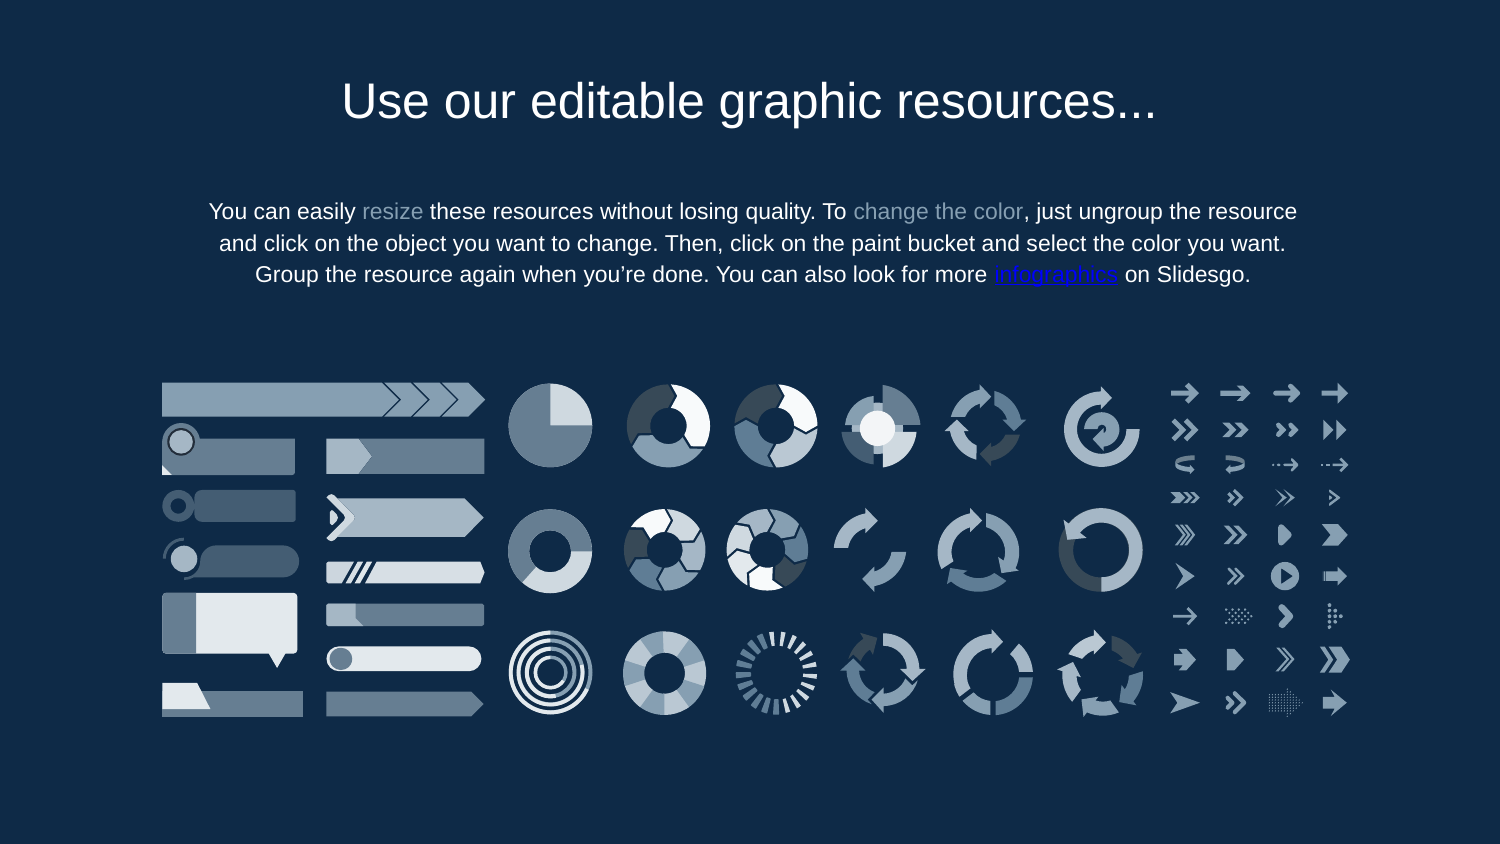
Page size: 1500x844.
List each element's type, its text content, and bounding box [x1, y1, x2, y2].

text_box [161, 382, 486, 417]
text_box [1056, 629, 1144, 718]
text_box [734, 384, 818, 468]
text_box [1173, 607, 1198, 626]
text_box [326, 561, 485, 584]
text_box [1226, 567, 1245, 586]
text_box [1278, 604, 1294, 629]
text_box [617, 384, 713, 468]
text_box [508, 383, 593, 468]
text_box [1271, 458, 1299, 472]
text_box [1320, 457, 1349, 473]
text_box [1170, 491, 1201, 504]
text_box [1227, 488, 1244, 507]
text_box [326, 603, 485, 627]
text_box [622, 631, 707, 716]
text_box [1225, 455, 1245, 475]
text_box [948, 628, 1034, 716]
text_box [1174, 648, 1197, 671]
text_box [944, 384, 1027, 467]
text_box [1222, 422, 1249, 438]
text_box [833, 507, 907, 593]
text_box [1224, 608, 1253, 625]
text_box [326, 493, 484, 542]
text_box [1274, 488, 1296, 507]
text_box [1278, 524, 1292, 546]
text_box [1322, 566, 1347, 586]
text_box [1171, 418, 1199, 442]
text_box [1224, 690, 1247, 715]
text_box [1044, 507, 1144, 592]
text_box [1274, 422, 1299, 438]
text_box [162, 682, 303, 718]
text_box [1319, 646, 1351, 673]
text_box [1275, 647, 1295, 672]
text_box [161, 424, 296, 476]
text_box [1170, 692, 1201, 714]
text_box [1171, 382, 1200, 404]
text_box [1175, 562, 1195, 590]
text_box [326, 646, 482, 672]
text_box [1322, 689, 1347, 717]
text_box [1328, 489, 1341, 507]
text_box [1323, 419, 1347, 441]
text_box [507, 509, 593, 594]
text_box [1174, 524, 1196, 546]
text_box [621, 508, 708, 591]
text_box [162, 537, 300, 581]
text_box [1326, 602, 1344, 630]
text_box [326, 691, 484, 717]
text_box [1270, 561, 1300, 591]
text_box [326, 438, 485, 475]
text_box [841, 384, 921, 468]
text_box [1226, 648, 1244, 671]
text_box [736, 631, 818, 715]
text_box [839, 632, 926, 714]
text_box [929, 507, 1020, 592]
text_box Use our editable graphic resources... [171, 53, 1328, 132]
text_box [1273, 383, 1301, 403]
text_box [1220, 385, 1251, 401]
text_box [1321, 382, 1349, 404]
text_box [1051, 386, 1140, 468]
text_box [1321, 524, 1348, 546]
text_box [1223, 525, 1248, 545]
text_box [162, 489, 296, 522]
text_box [1175, 455, 1195, 475]
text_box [724, 508, 810, 591]
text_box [1268, 688, 1304, 718]
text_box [162, 592, 298, 669]
text_box You can easily resize these resources without losing quality. To change the color, just ungroup the resource and click on the object you want to change. Then, click on the paint bucket and select the color you want. Group the resource again when you’re done. You can also look for more infographics on Slidesgo. [175, 200, 1331, 280]
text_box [494, 616, 608, 729]
